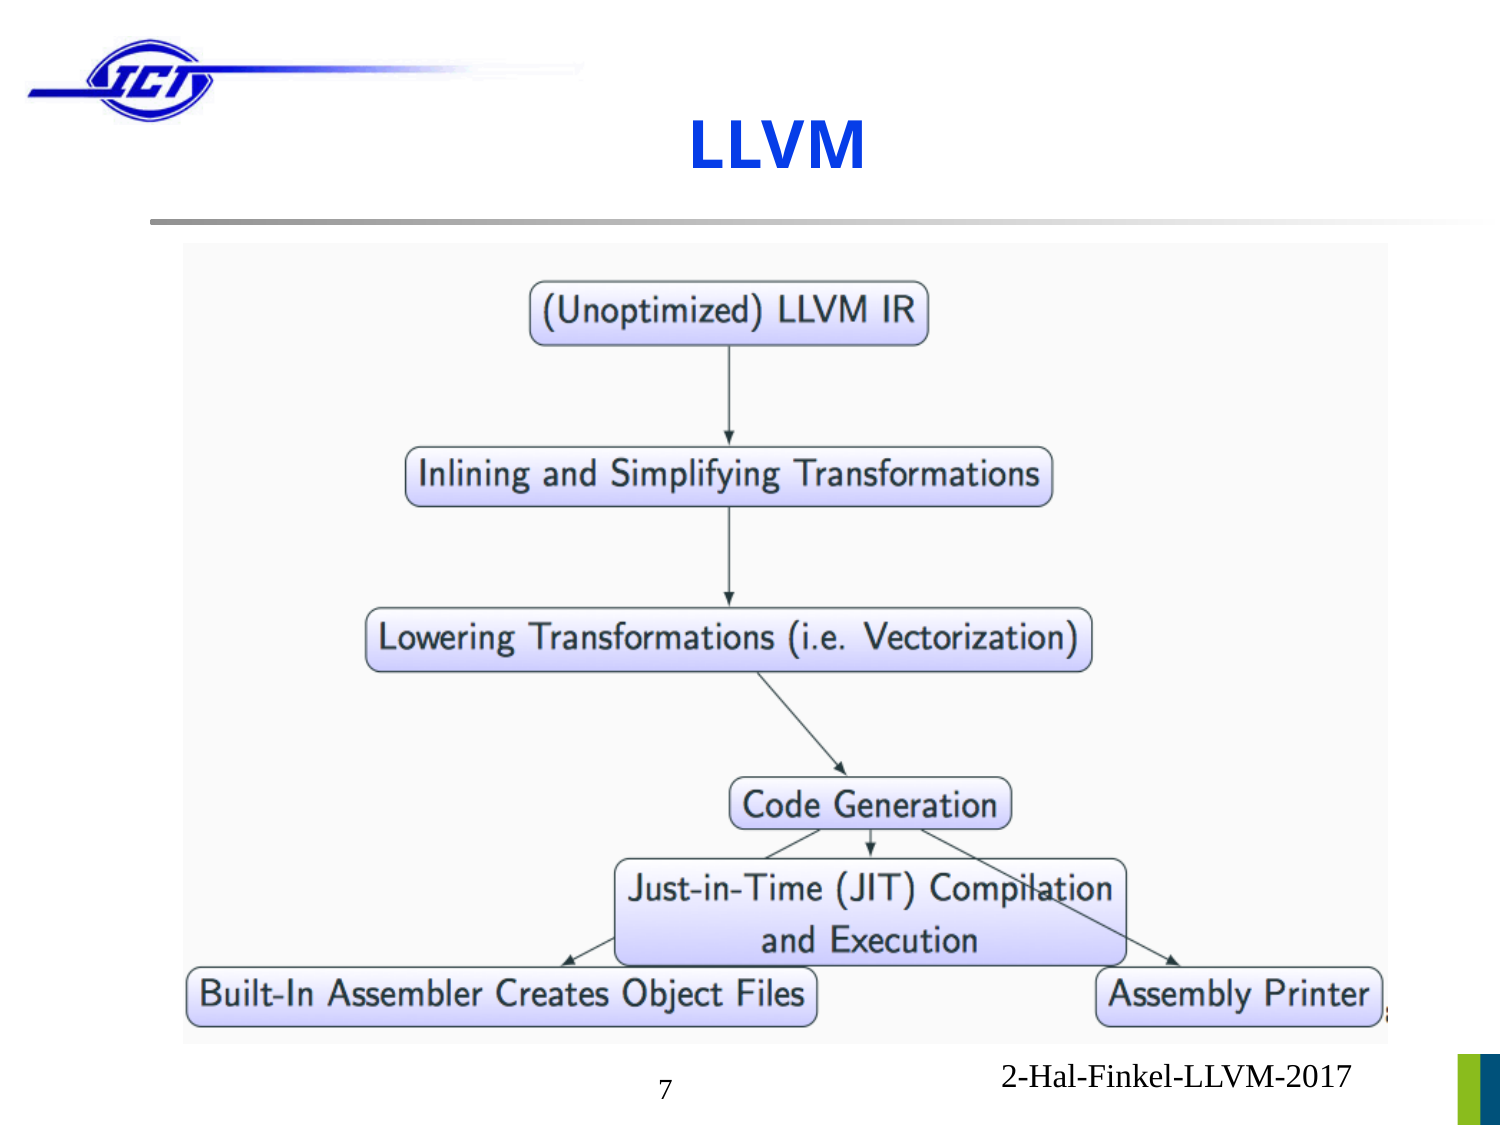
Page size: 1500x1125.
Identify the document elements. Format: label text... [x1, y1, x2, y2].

picture [182, 243, 1388, 1044]
picture [24, 36, 600, 125]
title LLVM [159, 66, 1397, 217]
text_box 2-Hal-Finkel-LLVM-2017 [986, 1046, 1500, 1102]
